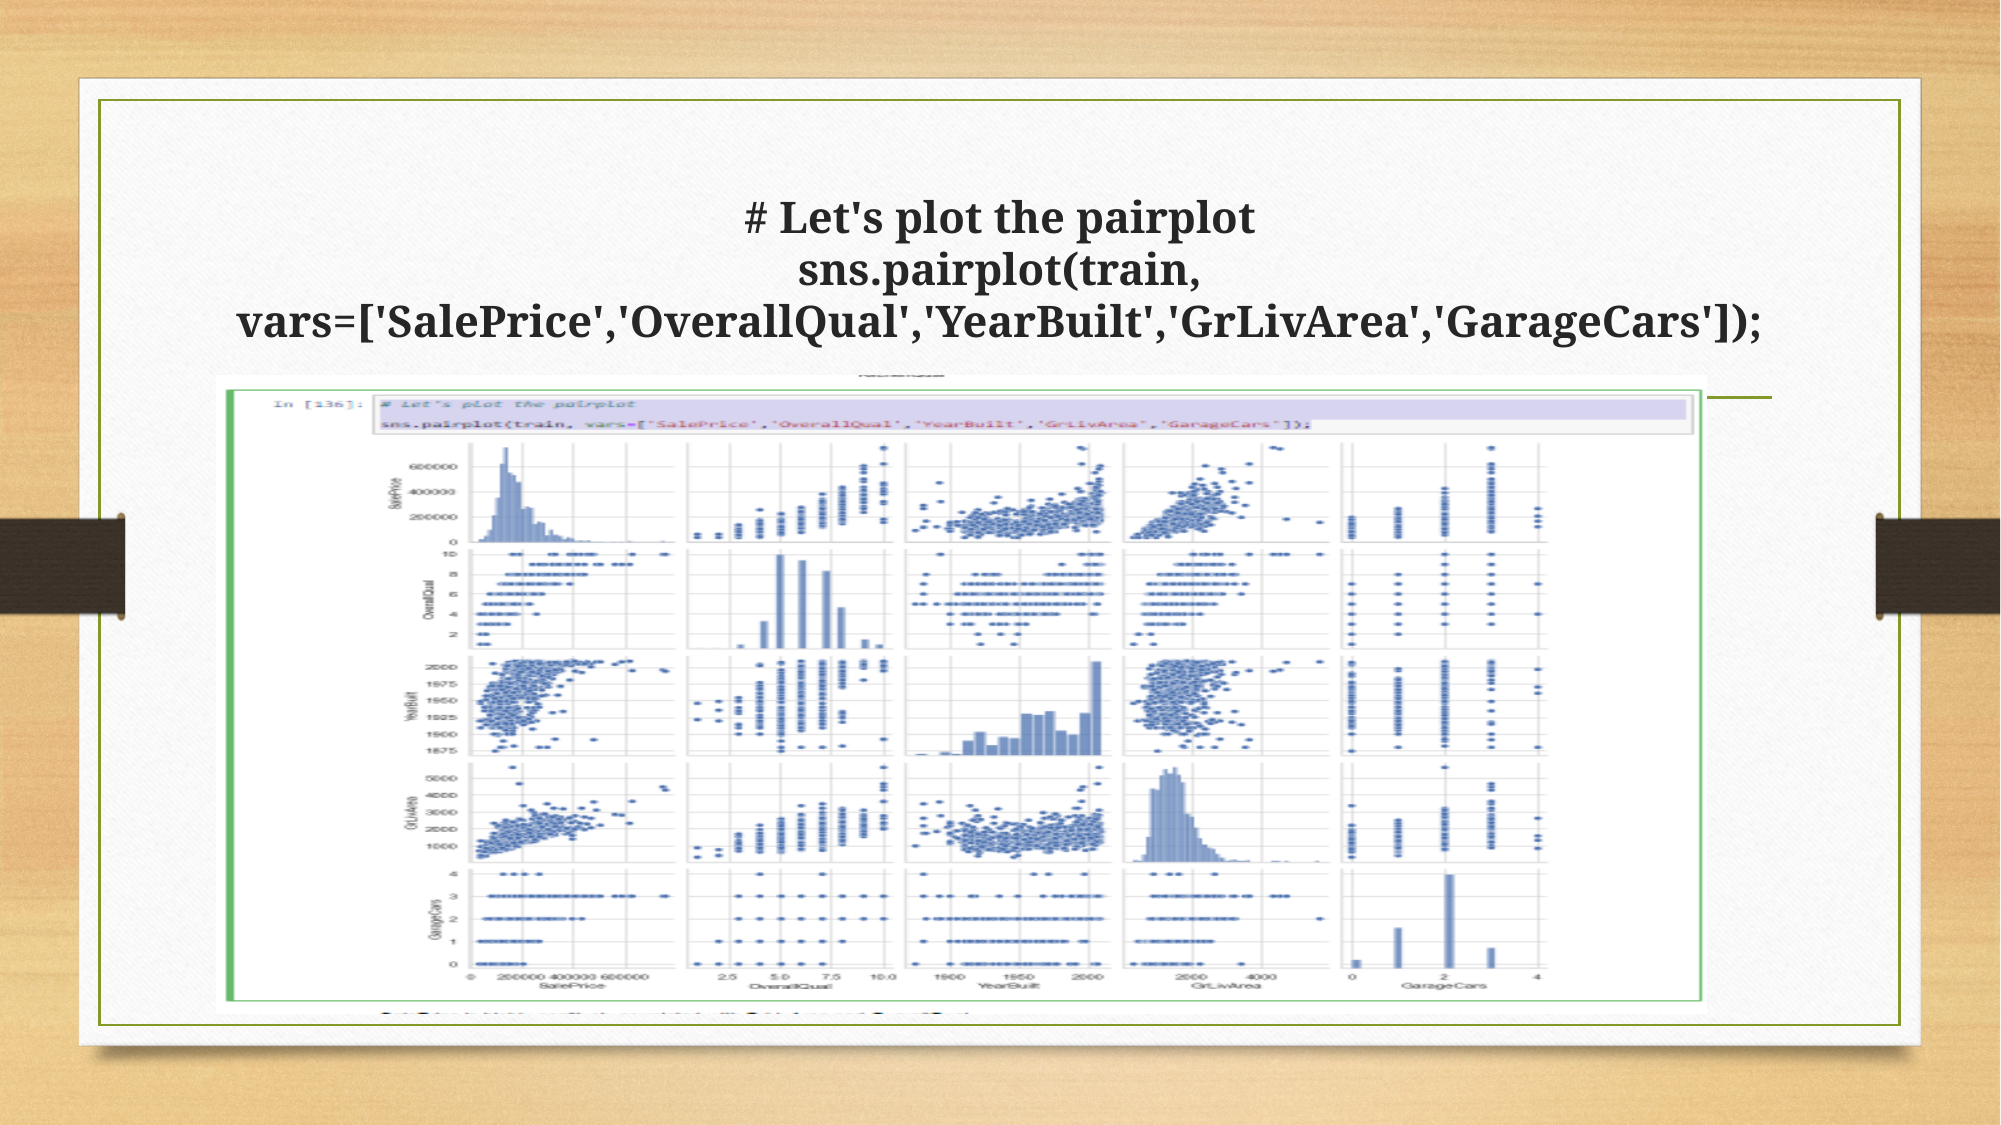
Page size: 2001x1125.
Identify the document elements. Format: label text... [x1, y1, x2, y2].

title # Let's plot the pairplot sns.pairplot(train, vars=['SalePrice','OverallQual','YearBuilt','GrLivArea','GarageCars']); [212, 161, 1788, 375]
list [215, 374, 1707, 1014]
picture [0, 0, 2001, 1125]
